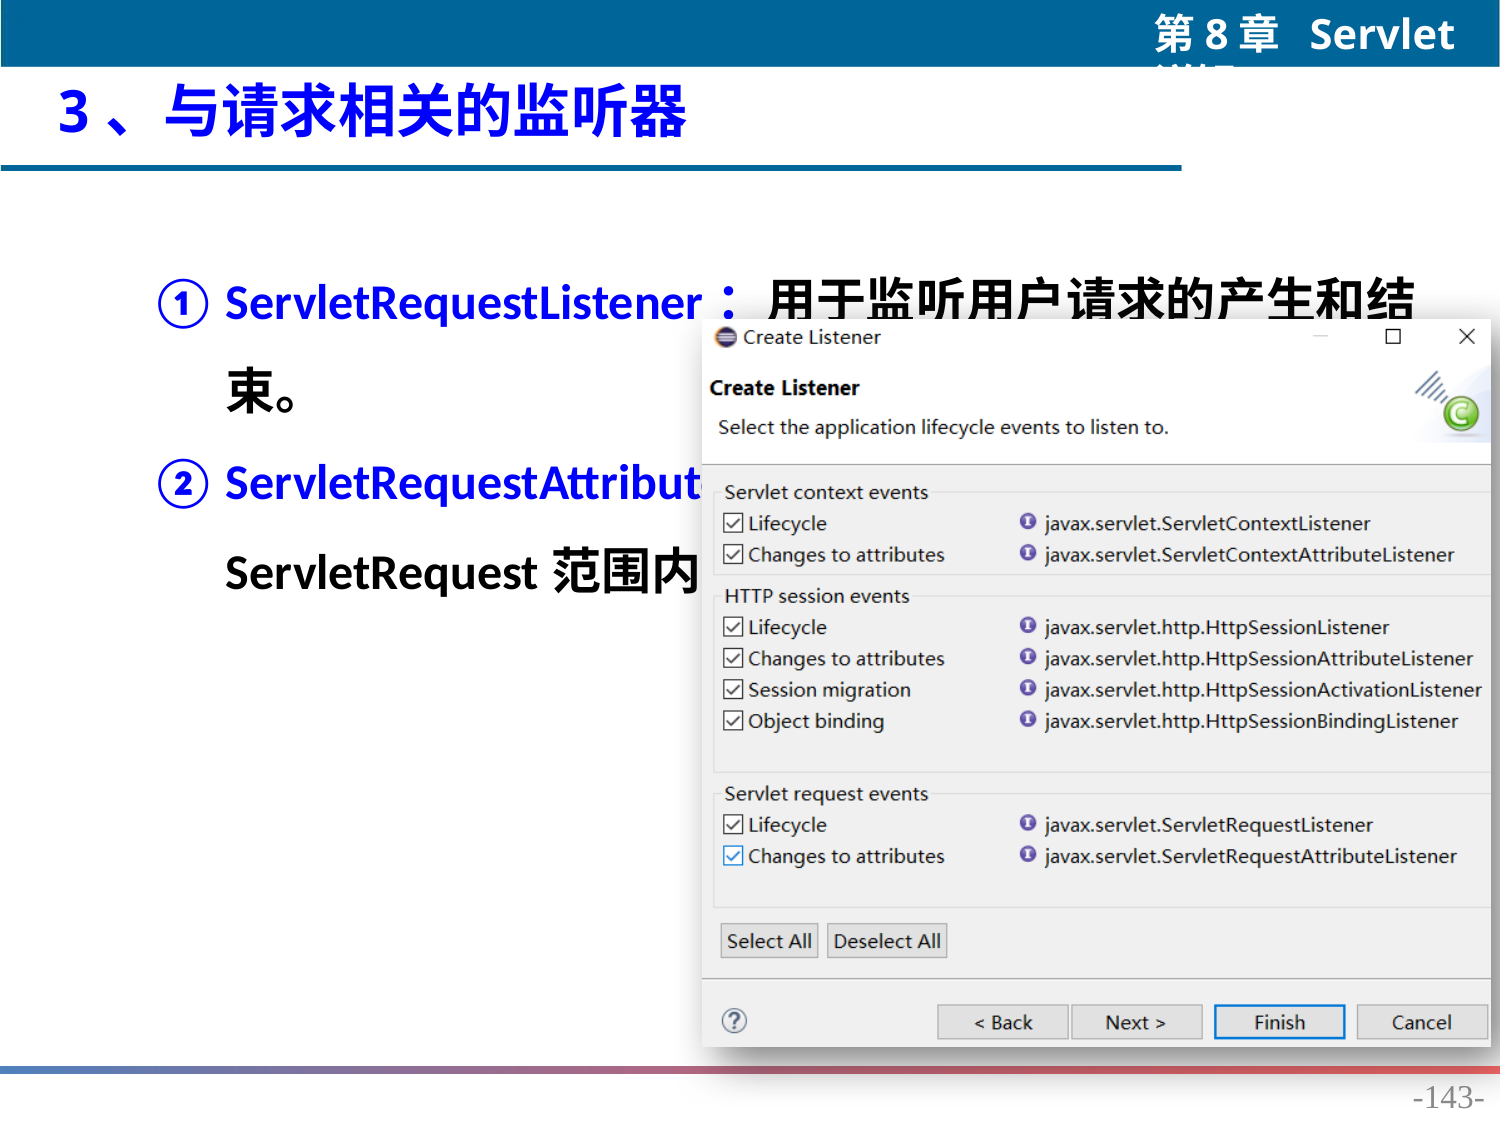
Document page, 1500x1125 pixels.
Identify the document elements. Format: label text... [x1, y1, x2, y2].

picture [702, 318, 1491, 1047]
slide_number -143- [1149, 1090, 1500, 1125]
list 3、与请求相关的监听器 [41, 66, 1068, 166]
list ServletRequestListener：用于监听用户请求的产生和结束。 ServletRequestAttributeListener：用于监听ServletRequest范围内属性的改变。 [135, 231, 1471, 1047]
picture [1496, 0, 1500, 67]
